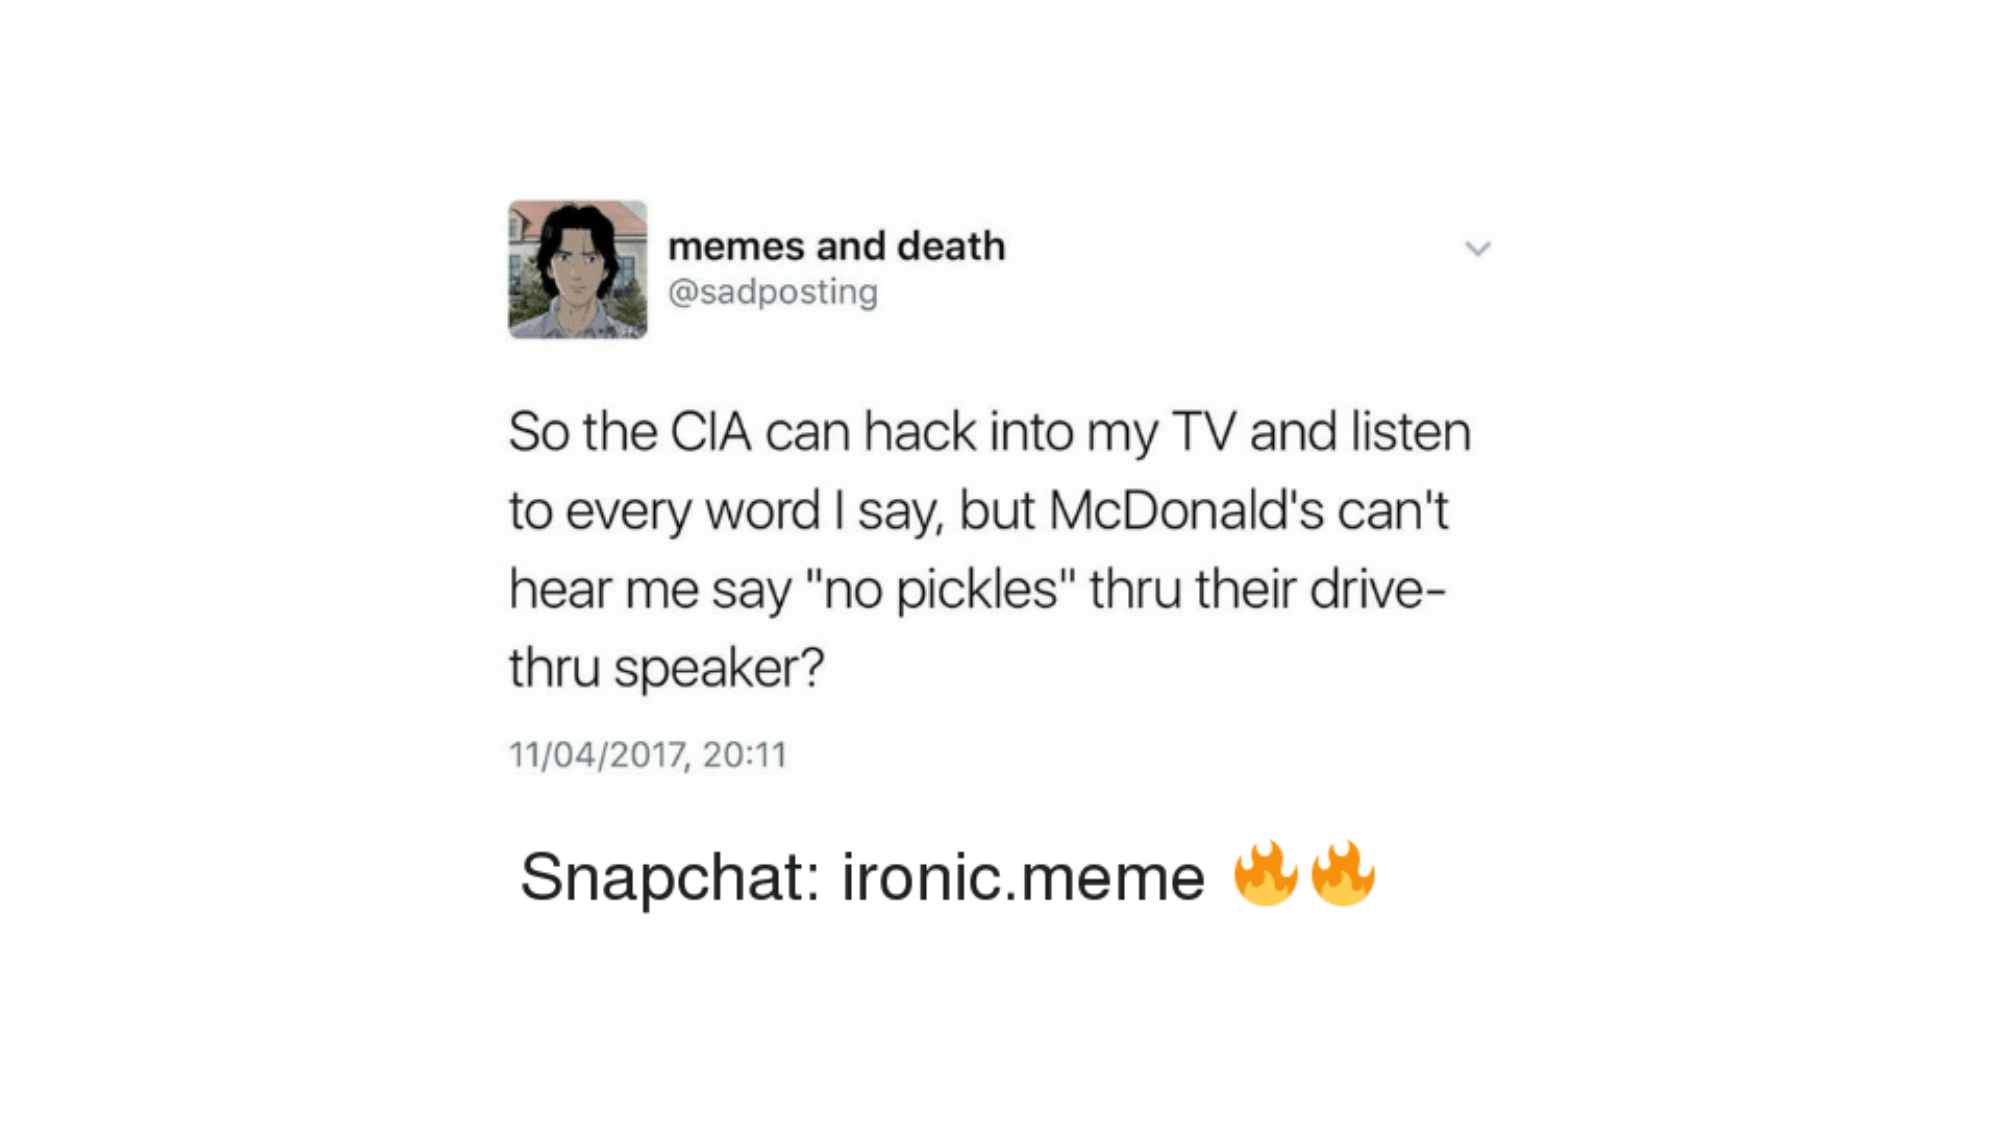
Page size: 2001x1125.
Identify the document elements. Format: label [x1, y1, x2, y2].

picture [479, 185, 1521, 940]
